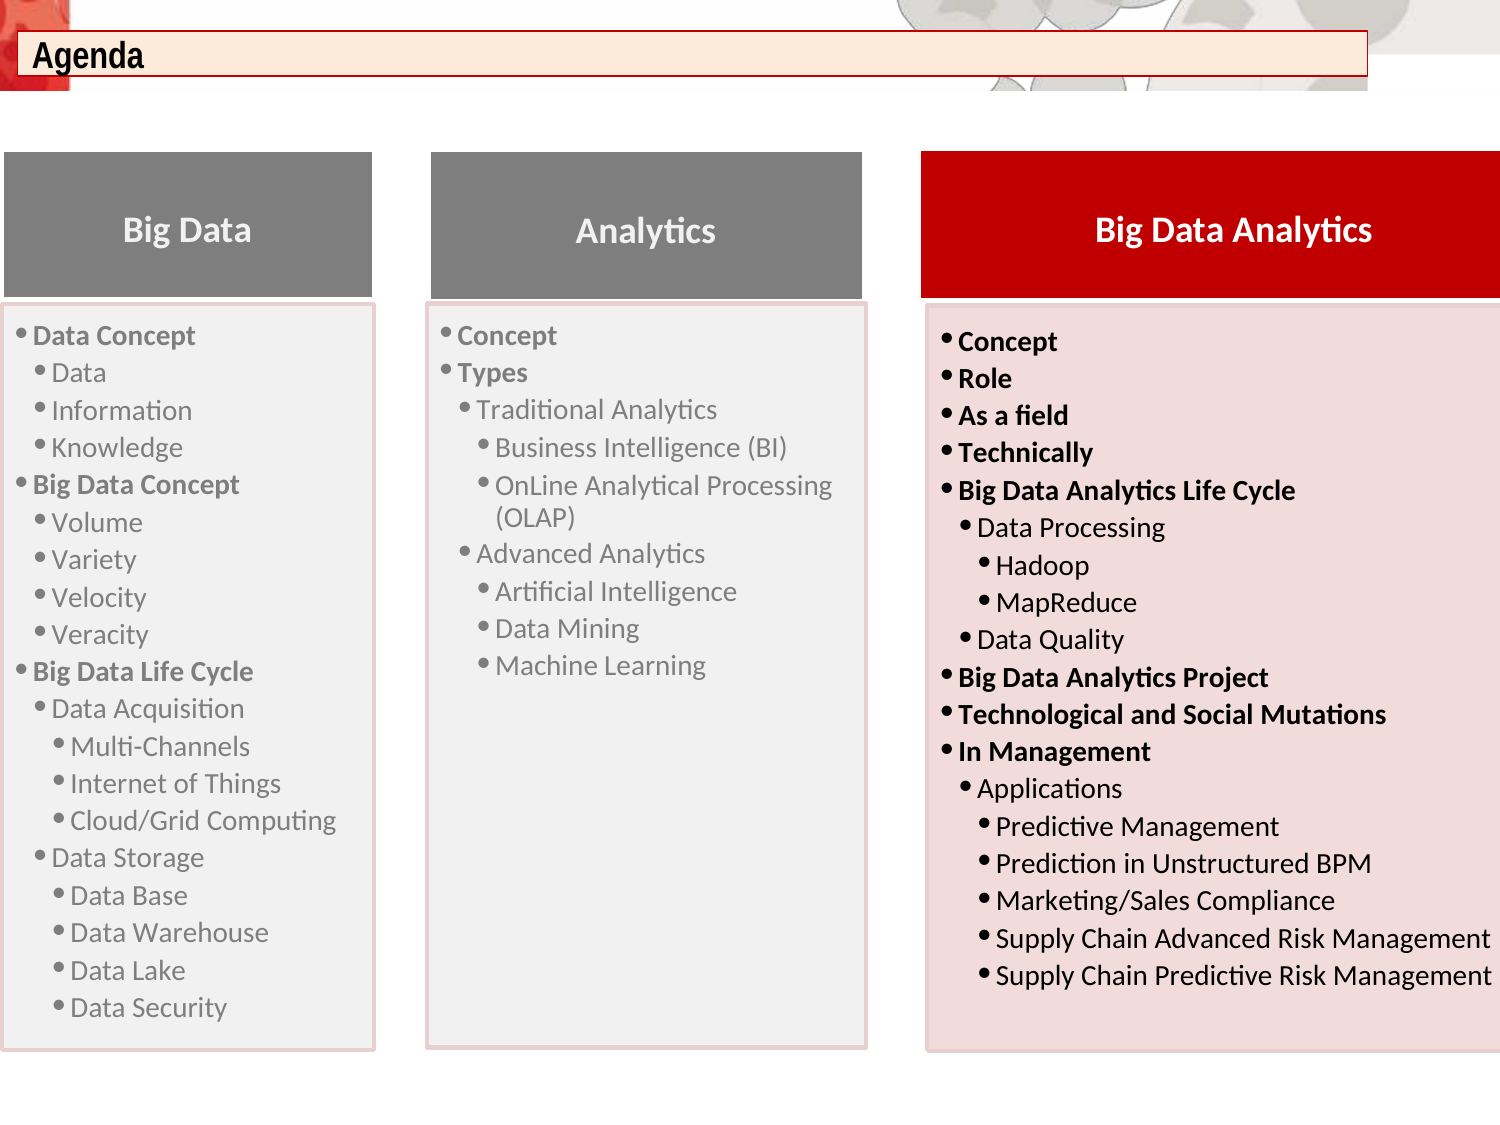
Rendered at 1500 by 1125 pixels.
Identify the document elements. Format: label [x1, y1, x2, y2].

list [12, 316, 340, 1024]
picture [0, 0, 867, 87]
list [937, 204, 1494, 992]
text_box [0, 0, 1500, 1125]
